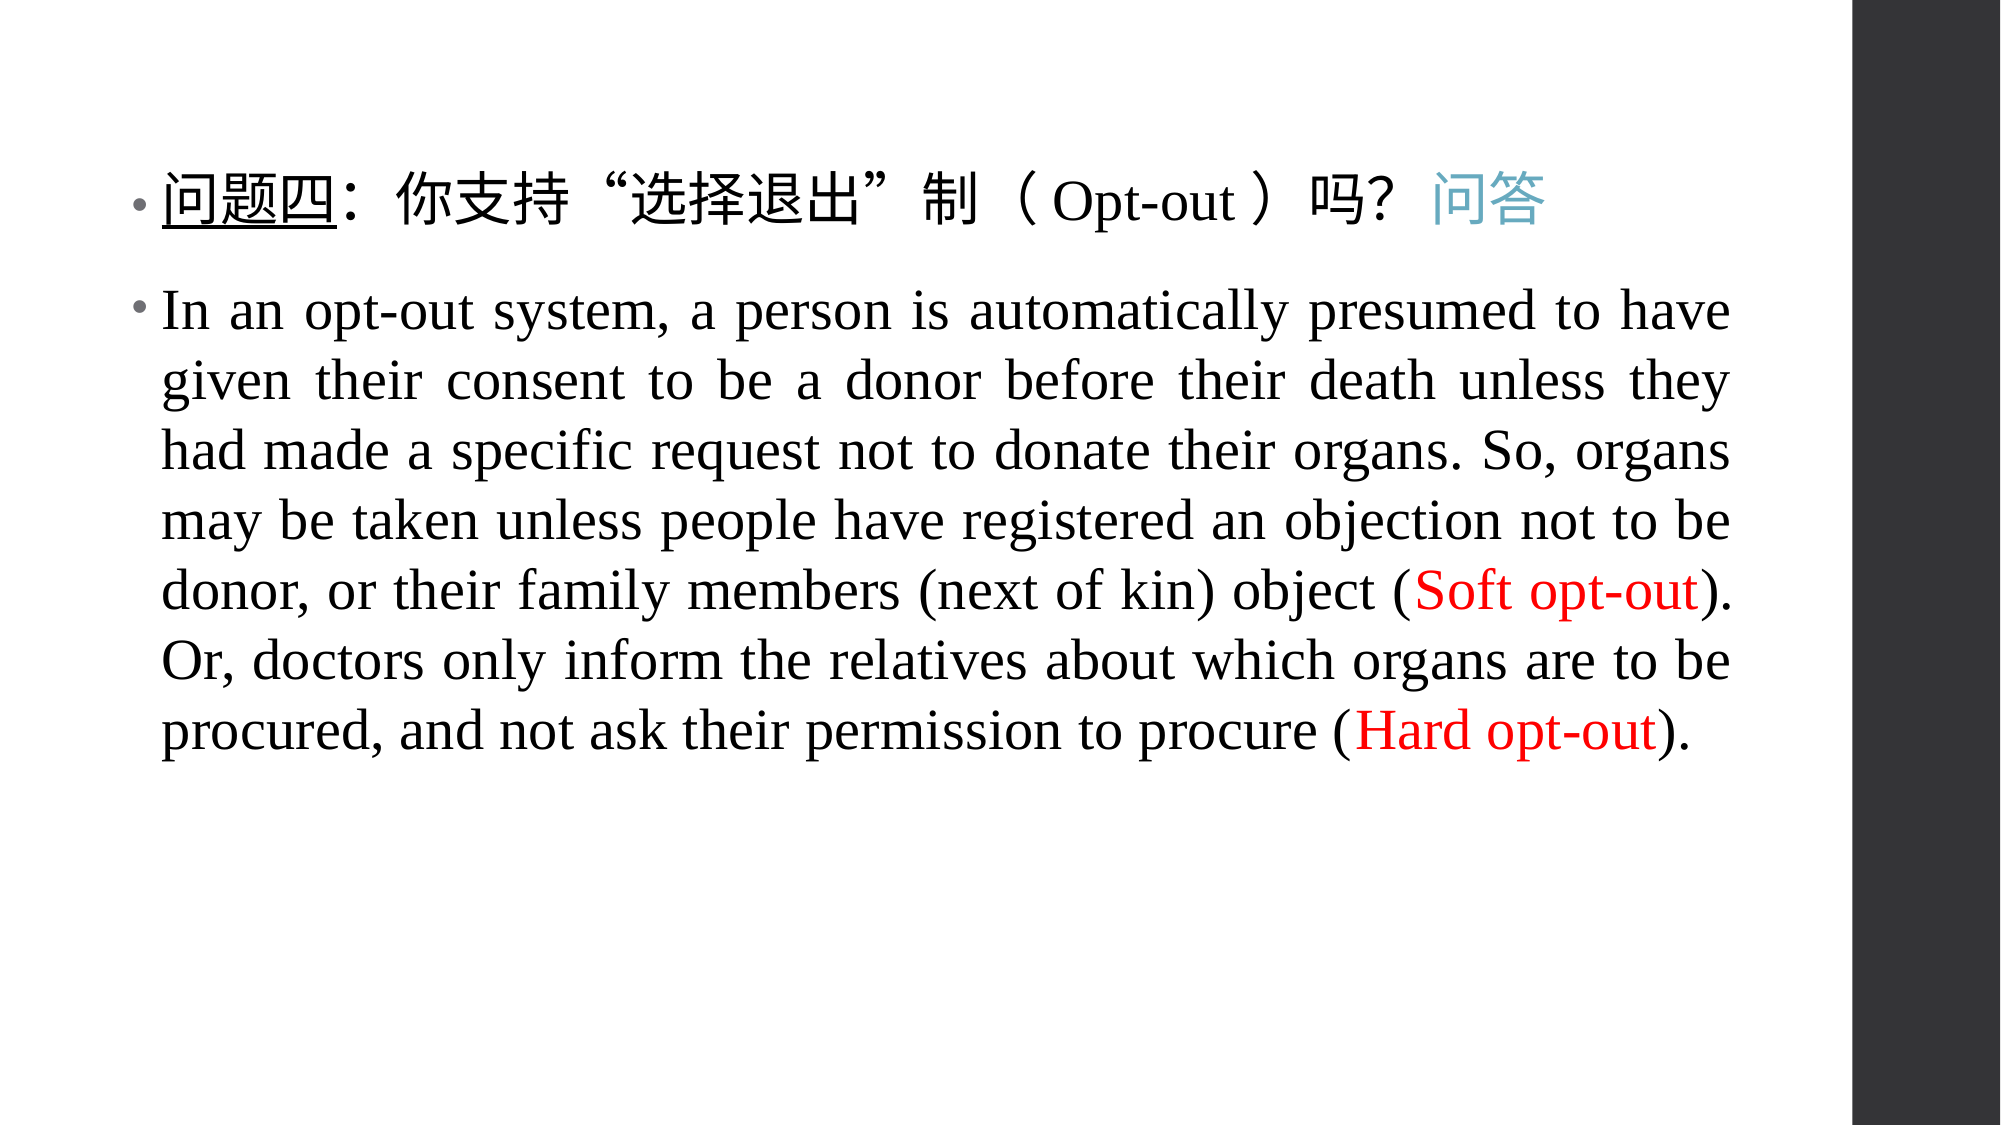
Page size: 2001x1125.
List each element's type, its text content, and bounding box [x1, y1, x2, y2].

text_box 问答 [1415, 154, 1574, 254]
list 问题四：你支持“选择退出”制（Opt-out）吗？ In an opt-out system, a person is automatically presumed to have given their consent to be a donor before their death unless they had made a specific request not to donate their organs. So, organs may be taken unless people have registered an objection not to be donor, or their family members (next of kin) object (Soft opt-out). Or, doctors only inform the relatives about which organs are to be procured, and not ask their permission to procure (Hard opt-out). [116, 154, 1750, 1096]
